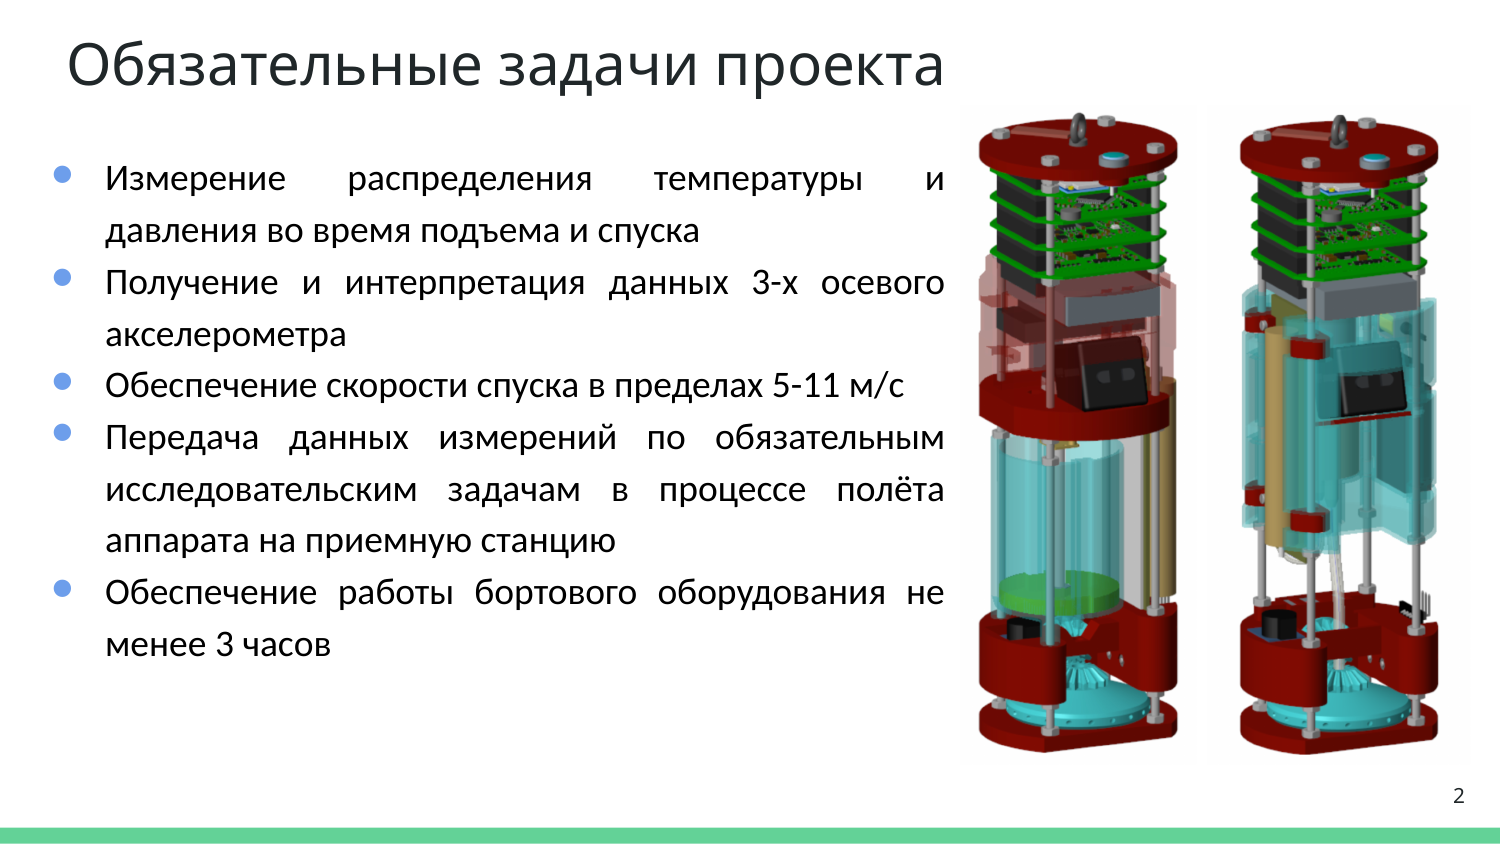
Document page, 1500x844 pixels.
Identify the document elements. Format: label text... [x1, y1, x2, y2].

picture [1207, 105, 1471, 766]
slide_number 2 [1389, 764, 1480, 830]
list Измерение распределения температуры и давления во время подъема и спуска Получение и интерпретация данных 3-х осевого акселерометра Обеспечение скорости спуска в пределах 5-11 м/c Передача данных измерений по обязательным исследовательским задачам в процессе полёта аппарата на приемную станцию Обеспечение работы бортового оборудования не менее 3 часов [15, 131, 955, 666]
picture [960, 105, 1197, 766]
title Обязательные задачи проекта [51, 11, 1449, 106]
